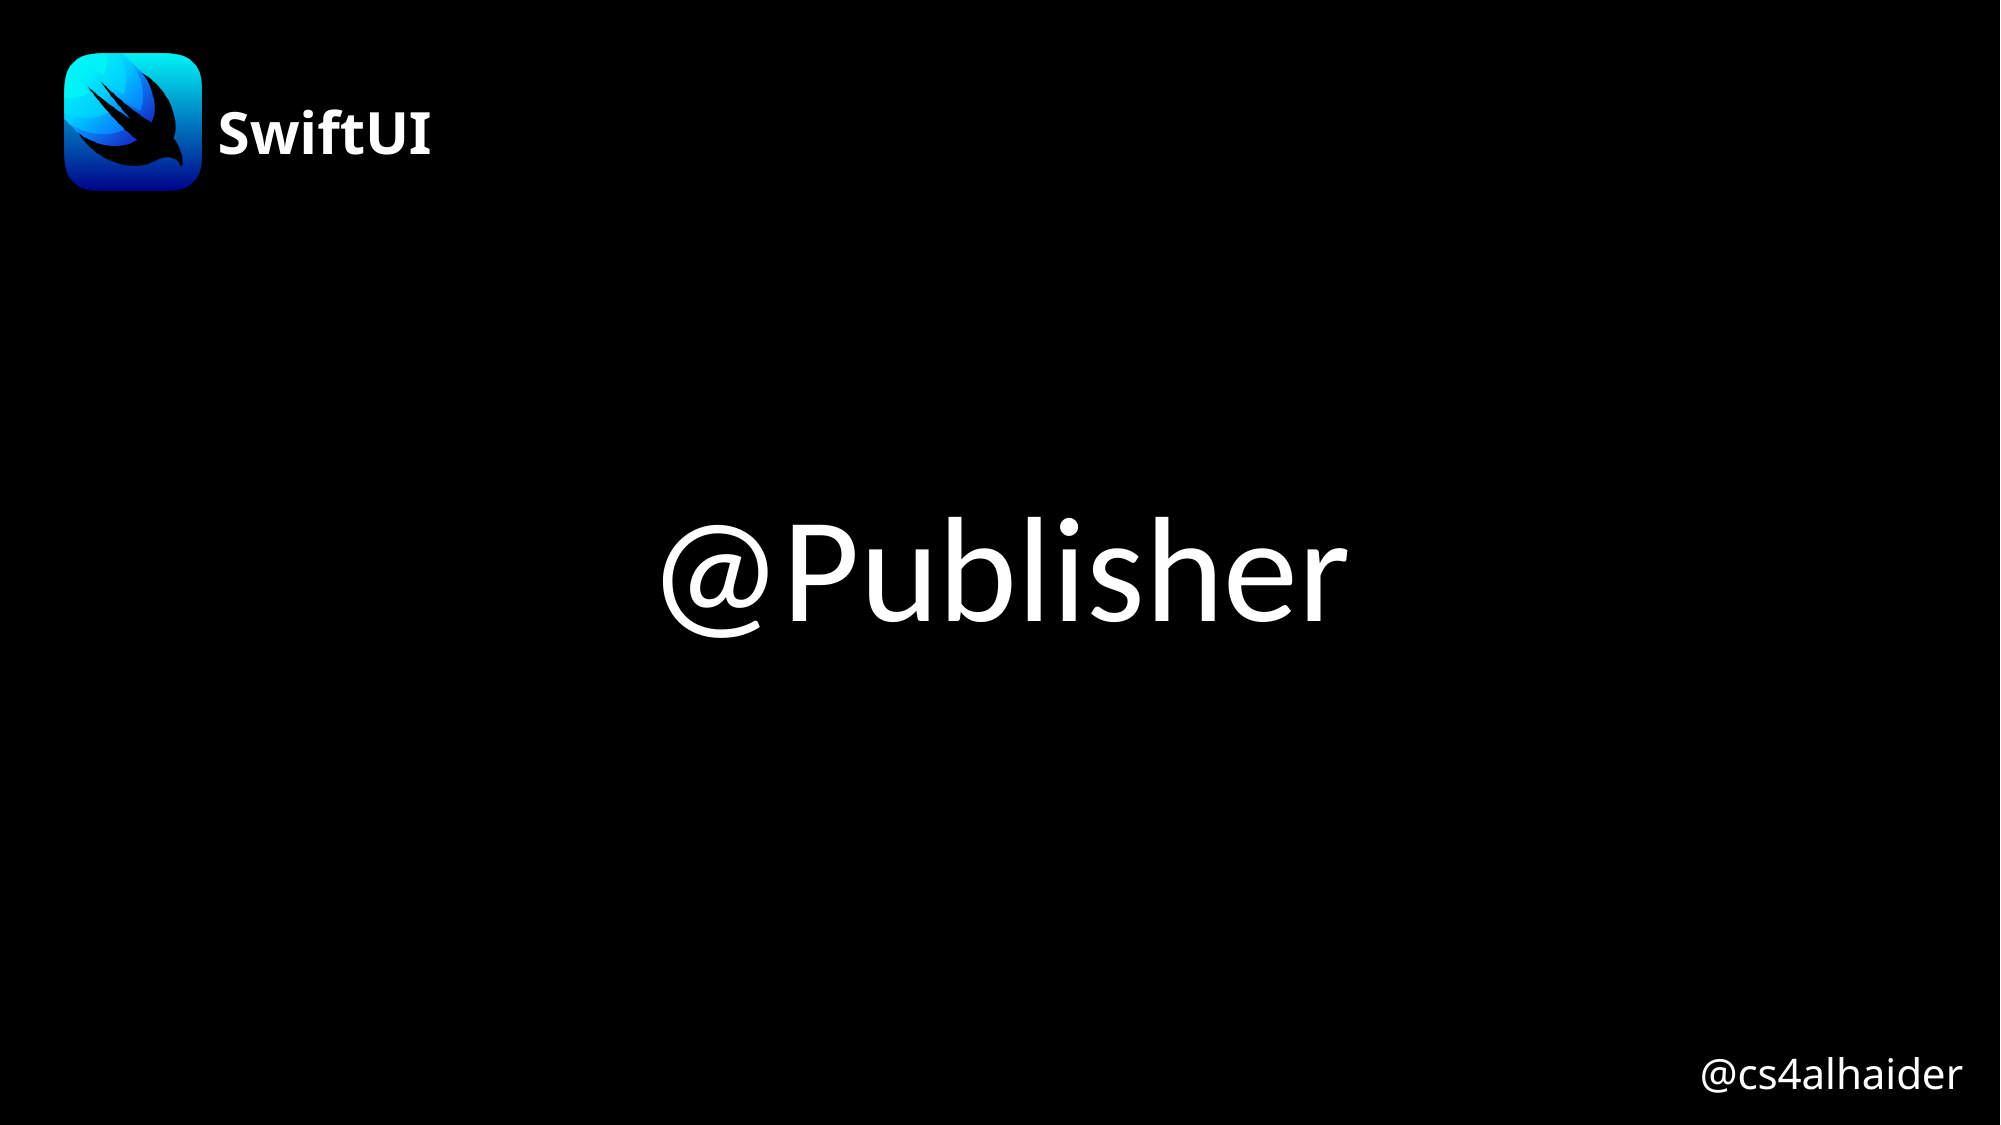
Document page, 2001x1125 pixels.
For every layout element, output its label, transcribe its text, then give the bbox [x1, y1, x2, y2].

text_box @Publisher [229, 463, 1771, 659]
text_box @cs4alhaider [1678, 1031, 1985, 1107]
title SwiftUI [202, 70, 448, 175]
picture [64, 53, 202, 191]
